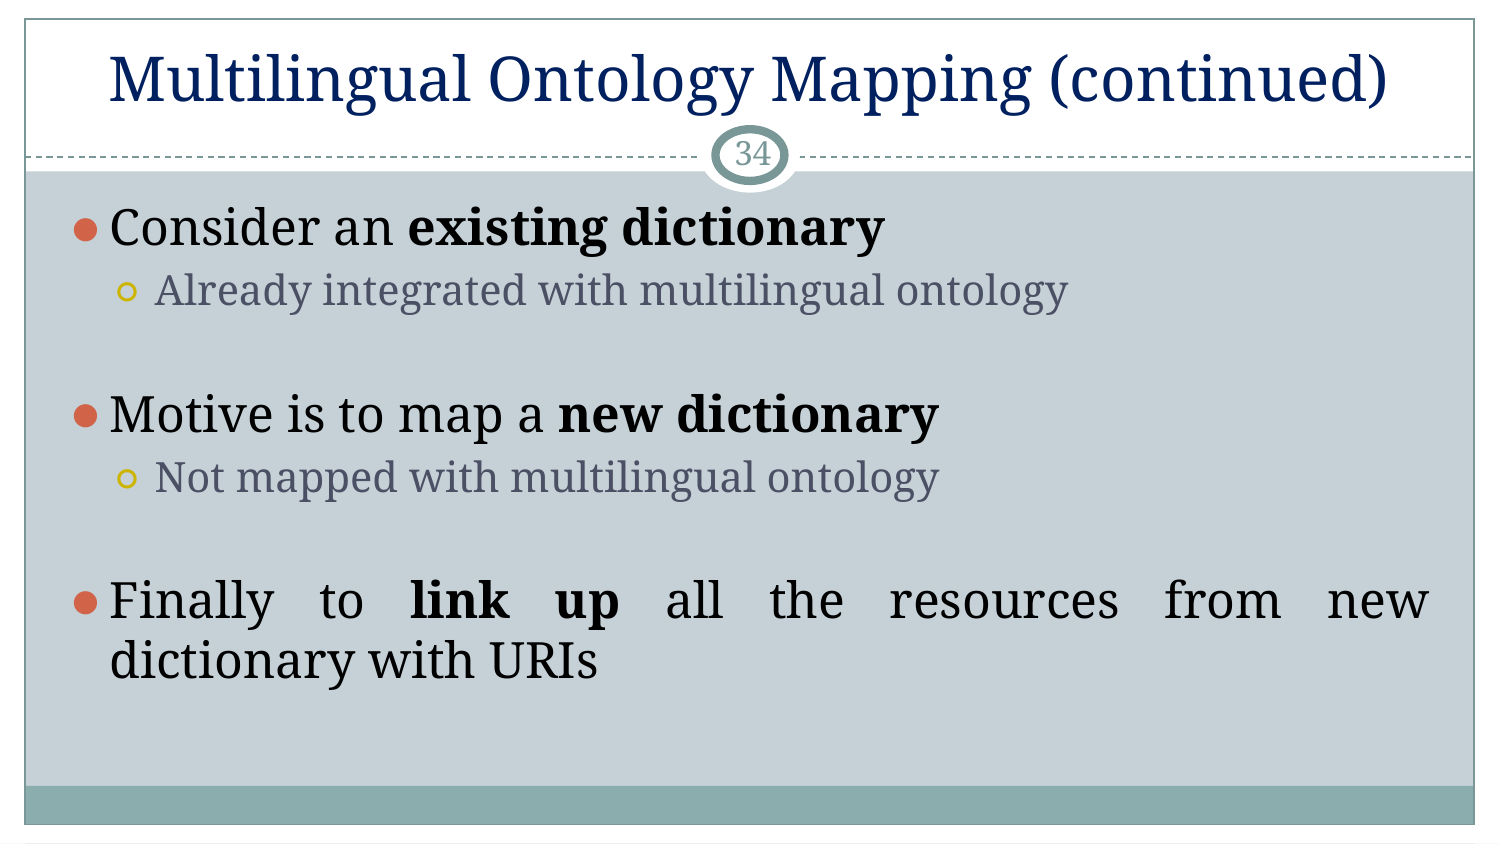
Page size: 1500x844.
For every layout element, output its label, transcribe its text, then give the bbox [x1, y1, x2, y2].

list Consider an existing dictionary Already integrated with multilingual ontology Motive is to map a new dictionary Not mapped with multilingual ontology Finally to link up all the resources from new dictionary with URIs [49, 187, 1445, 751]
title Multilingual Ontology Mapping (continued) [49, 28, 1450, 122]
slide_number ‹#› [715, 126, 791, 181]
